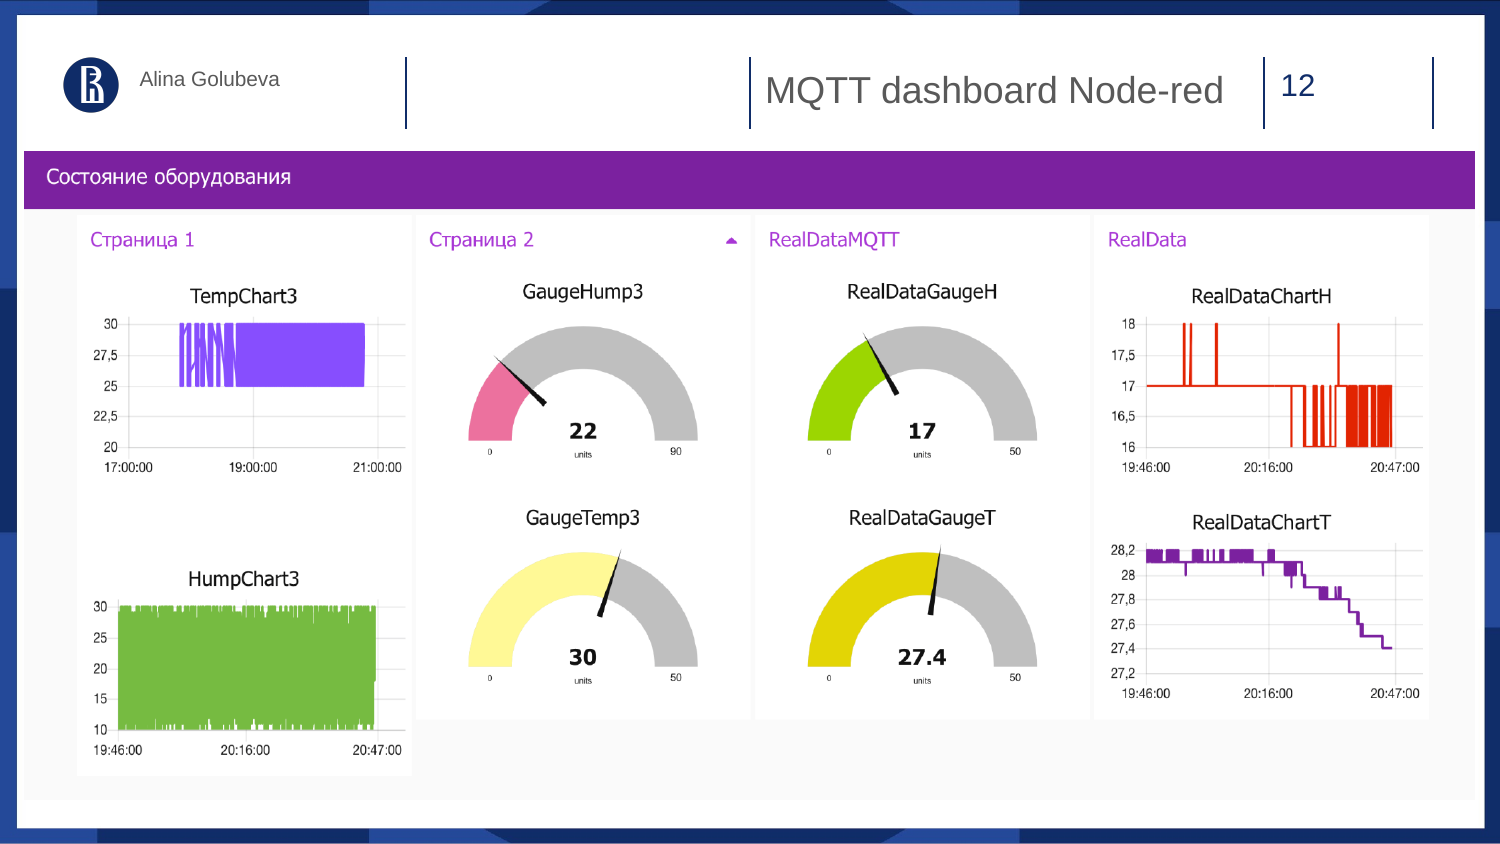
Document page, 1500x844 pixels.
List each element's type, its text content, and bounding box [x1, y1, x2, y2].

text_box Alina Golubeva [124, 50, 404, 149]
picture [0, 0, 1500, 844]
text_box MQTT dashboard Node-red [749, 50, 1265, 126]
